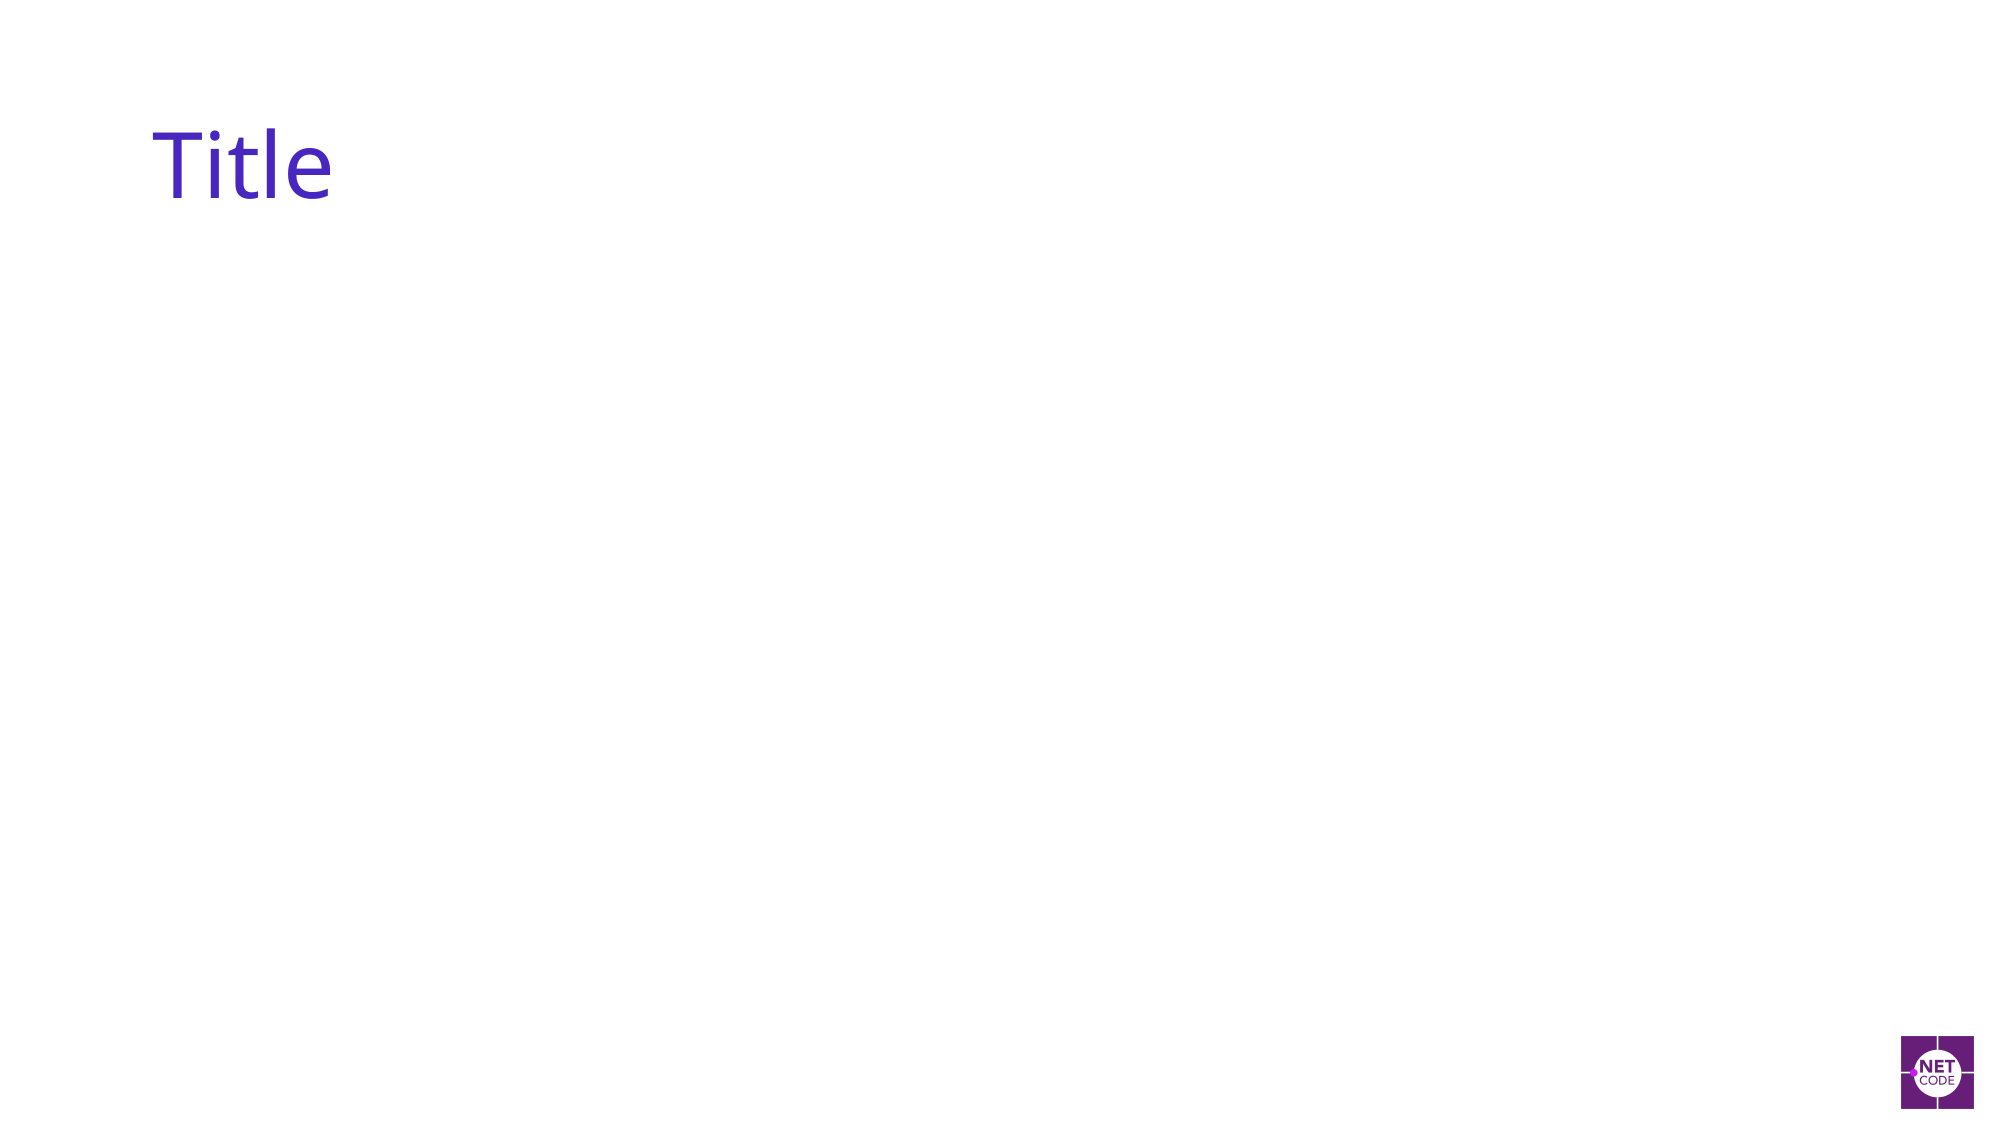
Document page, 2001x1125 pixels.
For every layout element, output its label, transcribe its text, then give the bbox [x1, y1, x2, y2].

picture [1901, 1036, 1974, 1109]
title Title [137, 59, 1863, 278]
